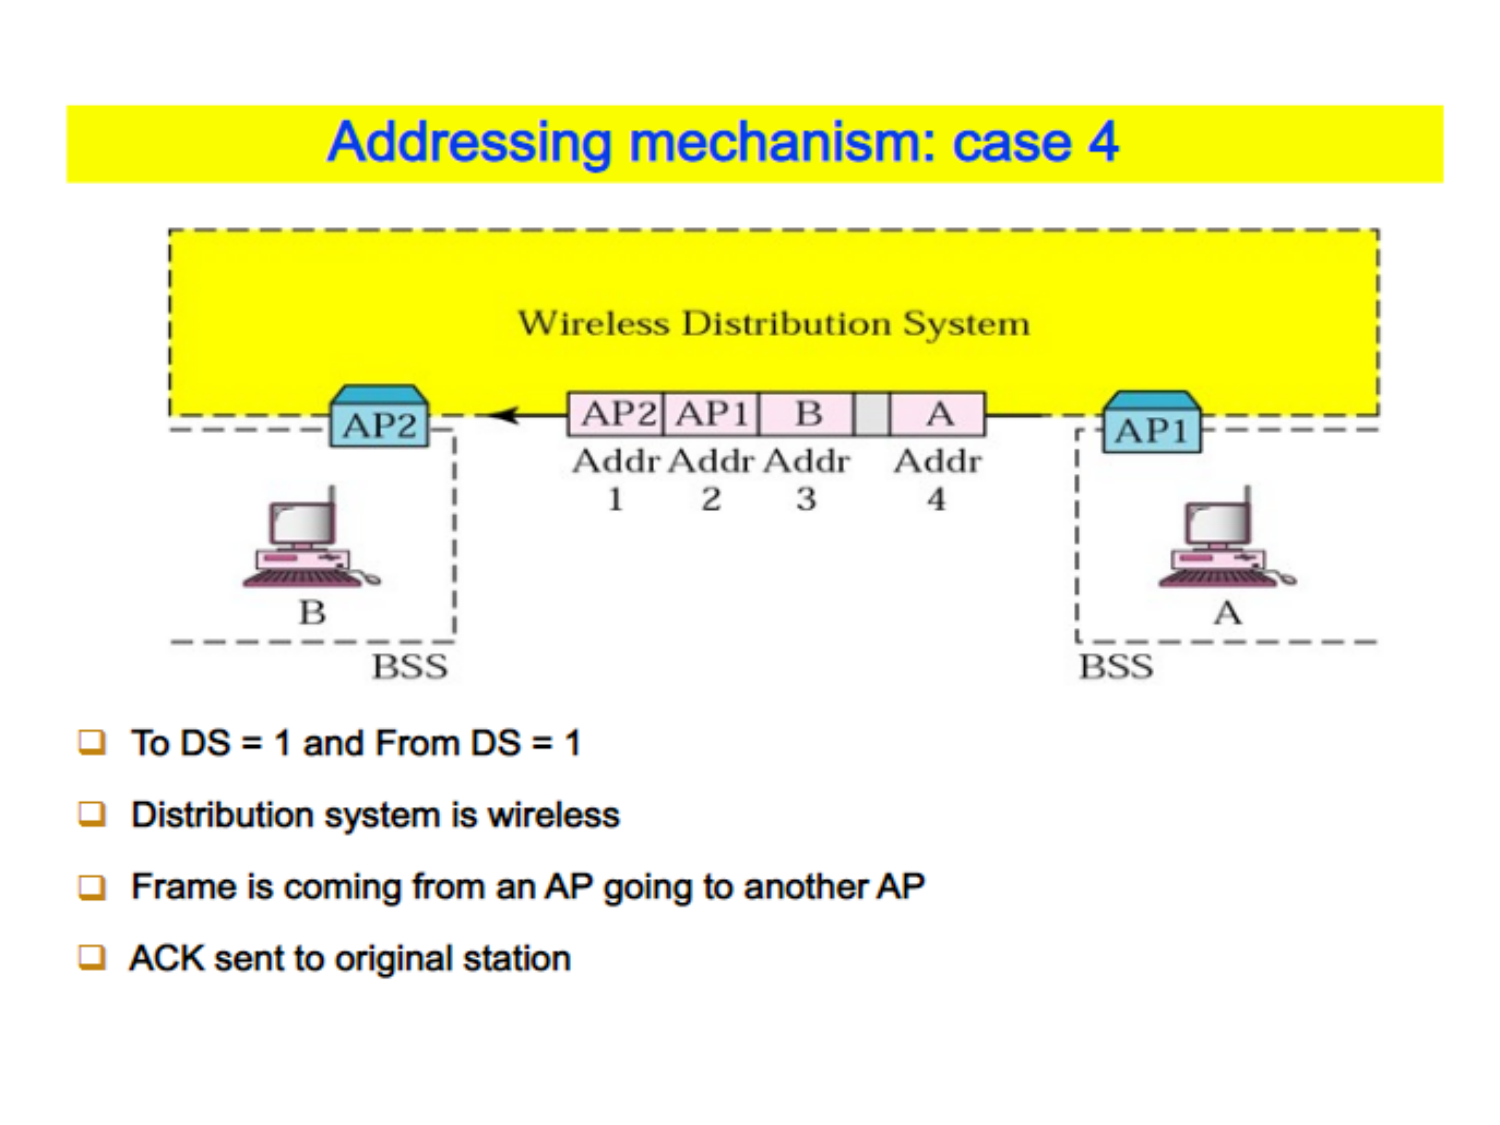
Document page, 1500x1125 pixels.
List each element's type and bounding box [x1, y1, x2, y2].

list [12, 87, 1488, 996]
